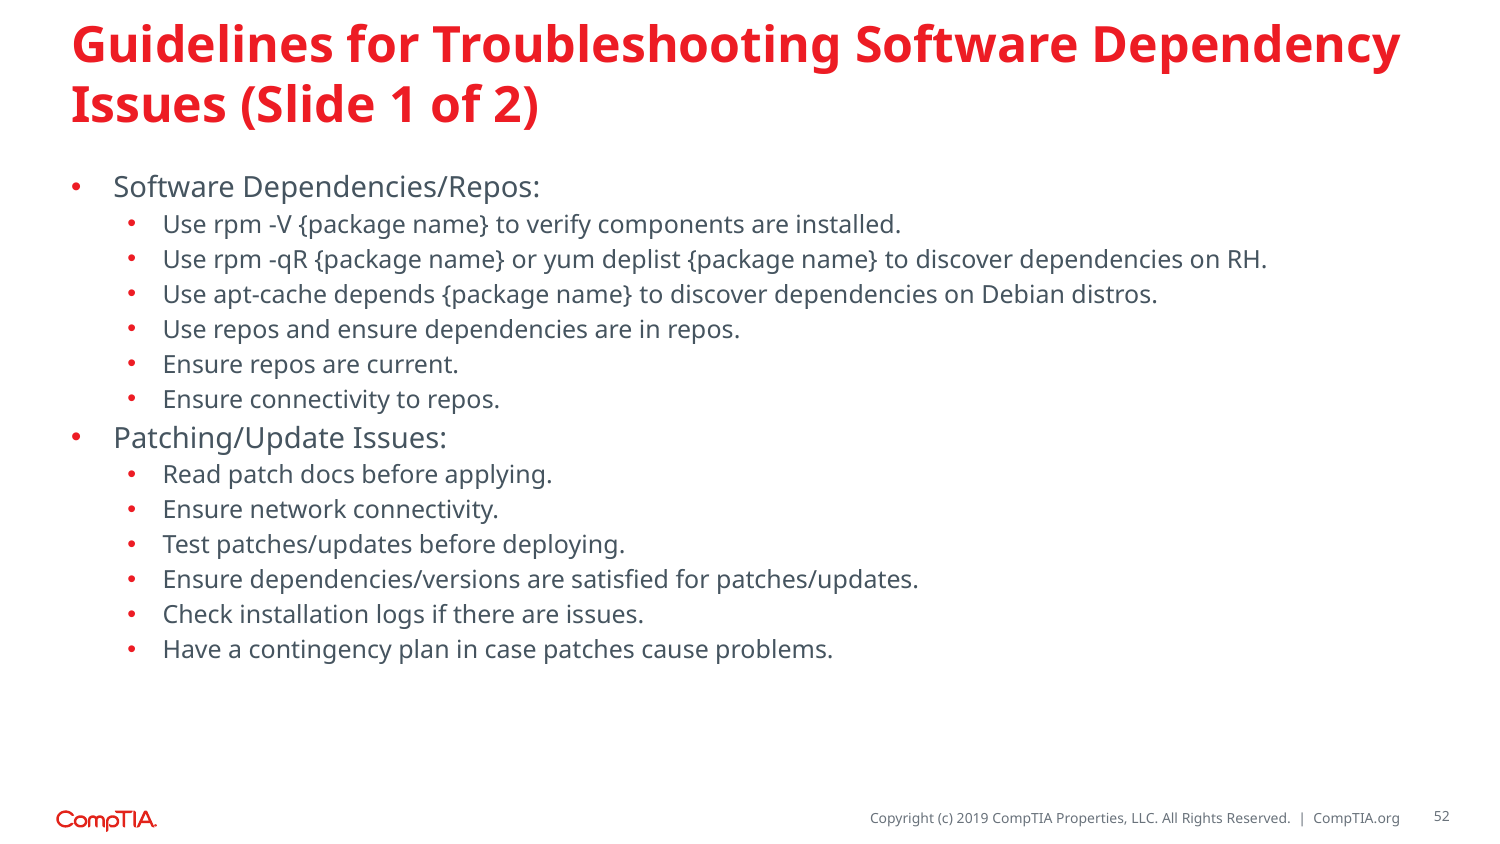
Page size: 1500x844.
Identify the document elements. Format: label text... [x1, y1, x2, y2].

list Software Dependencies/Repos: Use rpm -V {package name} to verify components are installed. Use rpm -qR {package name} or yum deplist {package name} to discover dependencies on RH. Use apt-cache depends {package name} to discover dependencies on Debian distros. Use repos and ensure dependencies are in repos. Ensure repos are current. Ensure connectivity to repos. Patching/Update Issues: Read patch docs before applying. Ensure network connectivity. Test patches/updates before deploying. Ensure dependencies/versions are satisfied for patches/updates. Check installation logs if there are issues. Have a contingency plan in case patches cause problems. [56, 160, 1444, 746]
slide_number 52 [1407, 800, 1450, 835]
title Guidelines for Troubleshooting Software Dependency Issues (Slide 1 of 2) [56, 20, 1444, 125]
